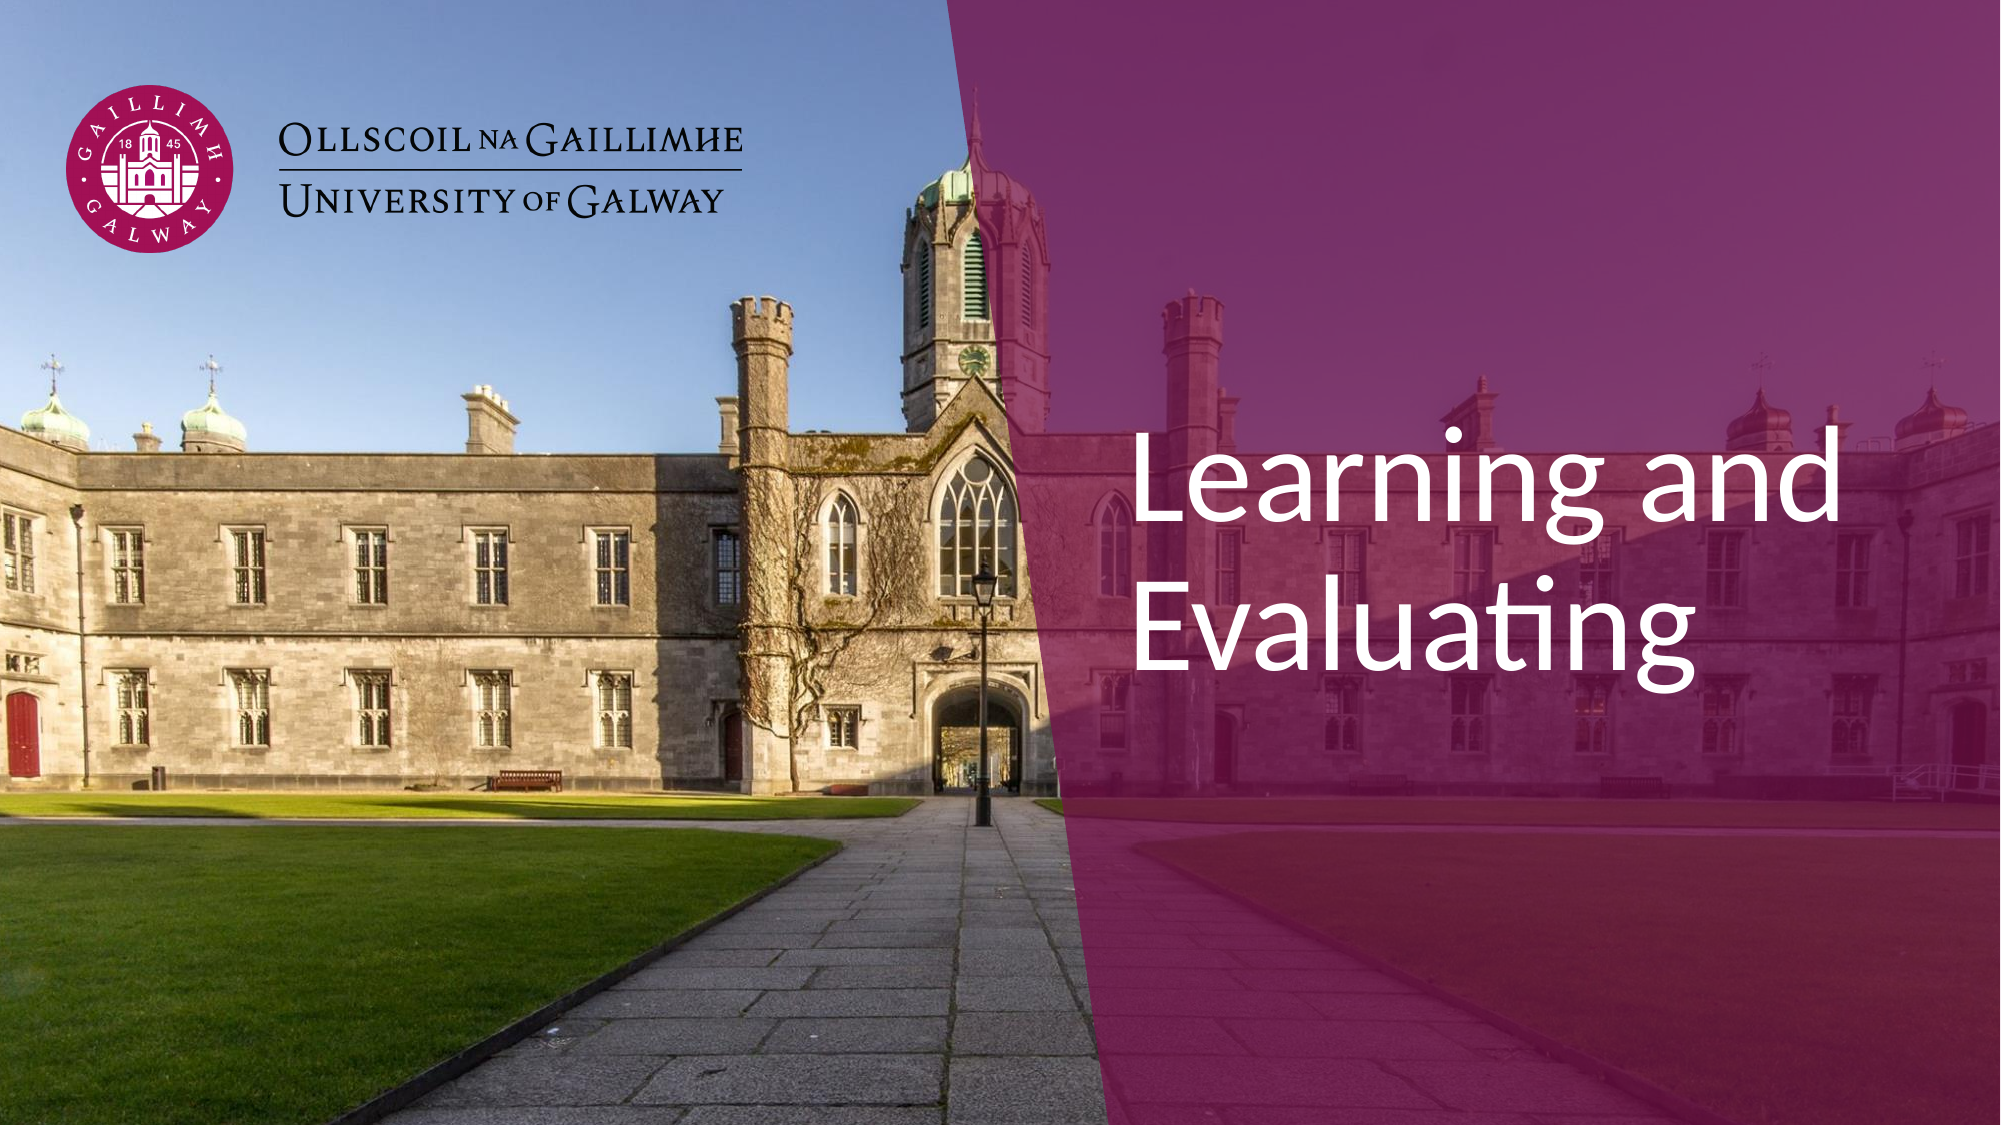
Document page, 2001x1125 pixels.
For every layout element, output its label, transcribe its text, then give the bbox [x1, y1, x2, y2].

picture [0, 0, 1108, 1125]
title Learning and Evaluating [1112, 119, 1959, 984]
